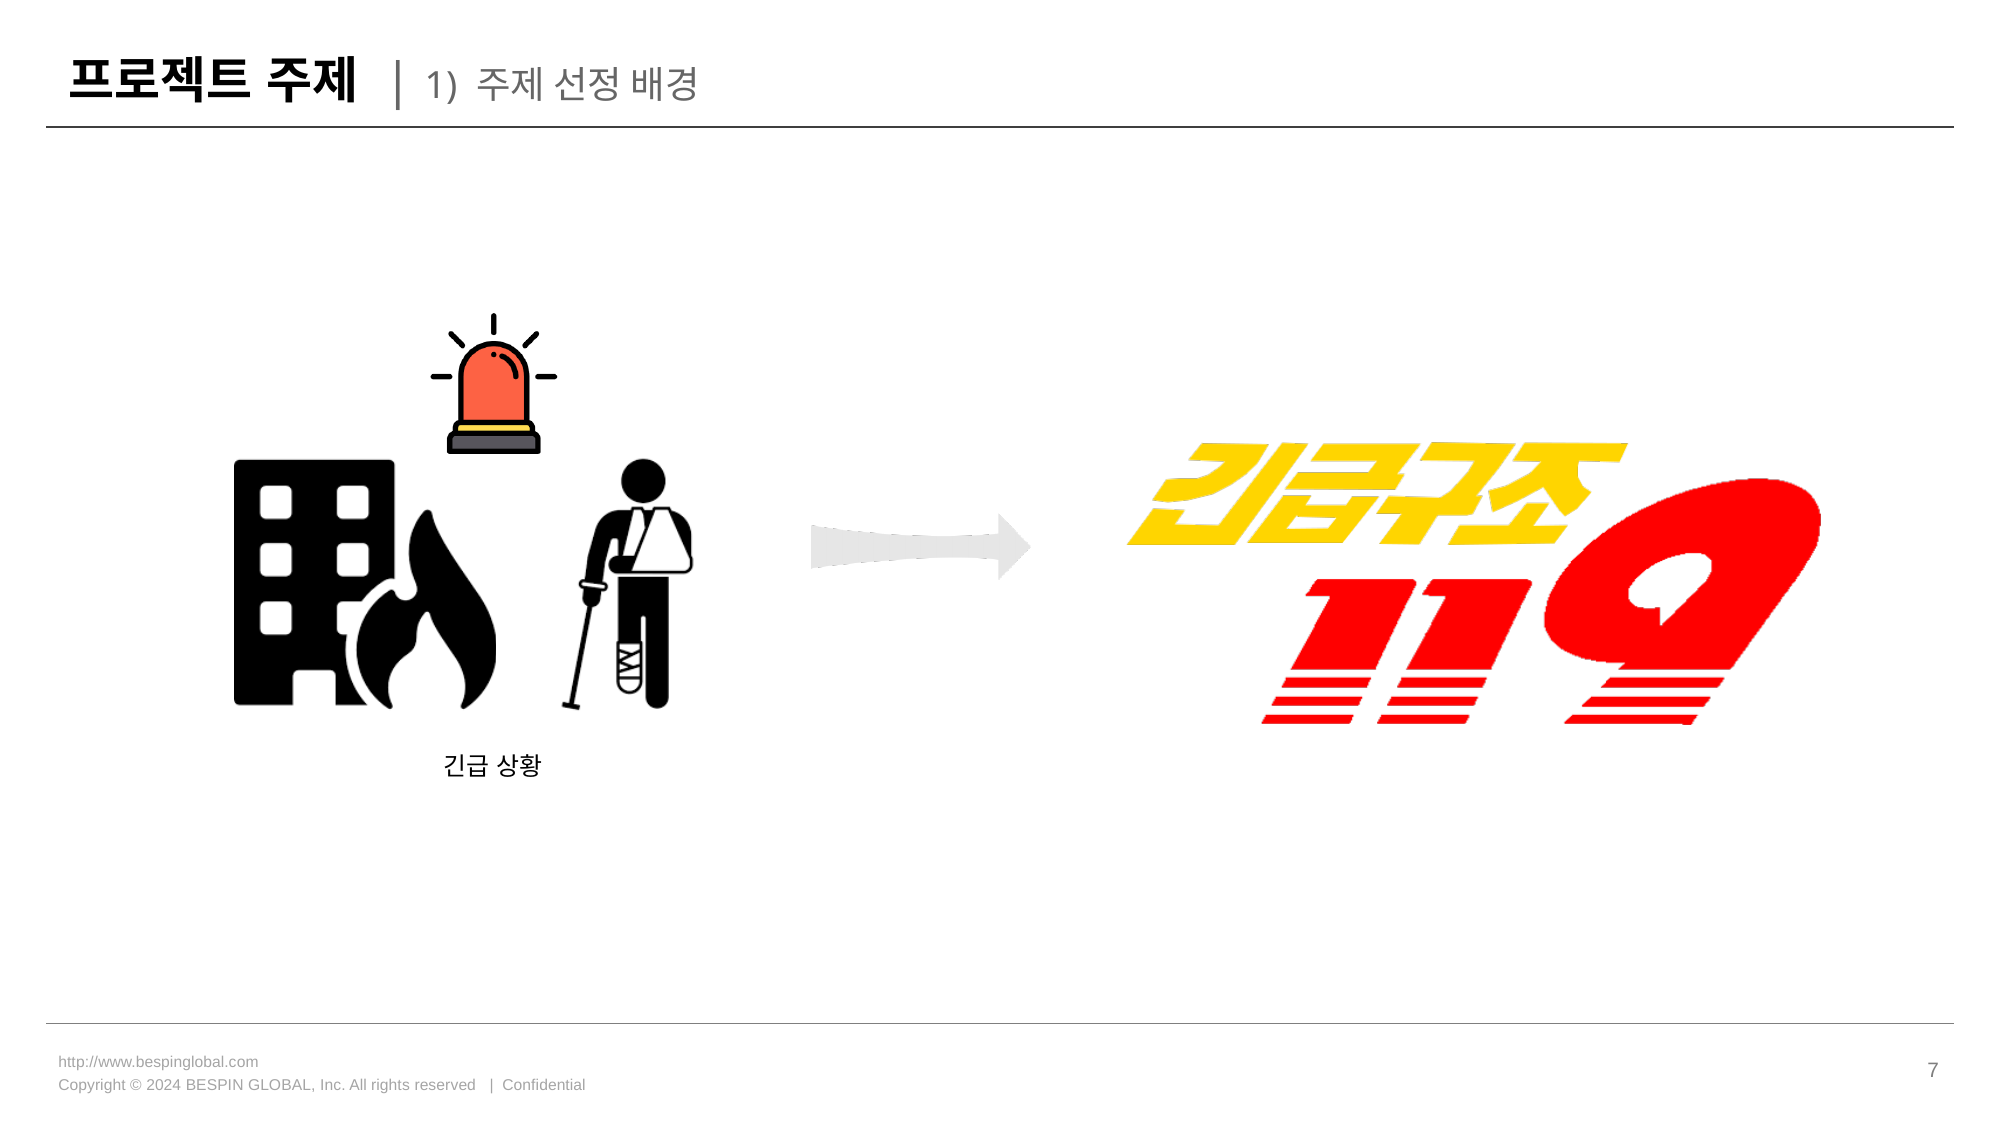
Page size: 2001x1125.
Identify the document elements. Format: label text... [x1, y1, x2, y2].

picture [234, 313, 759, 716]
picture [1071, 381, 1874, 744]
text_box 긴급 상황 [356, 735, 631, 812]
title 프로젝트 주제 | 1) 주제 선정 배경 [68, 40, 1840, 125]
picture [811, 513, 1031, 580]
